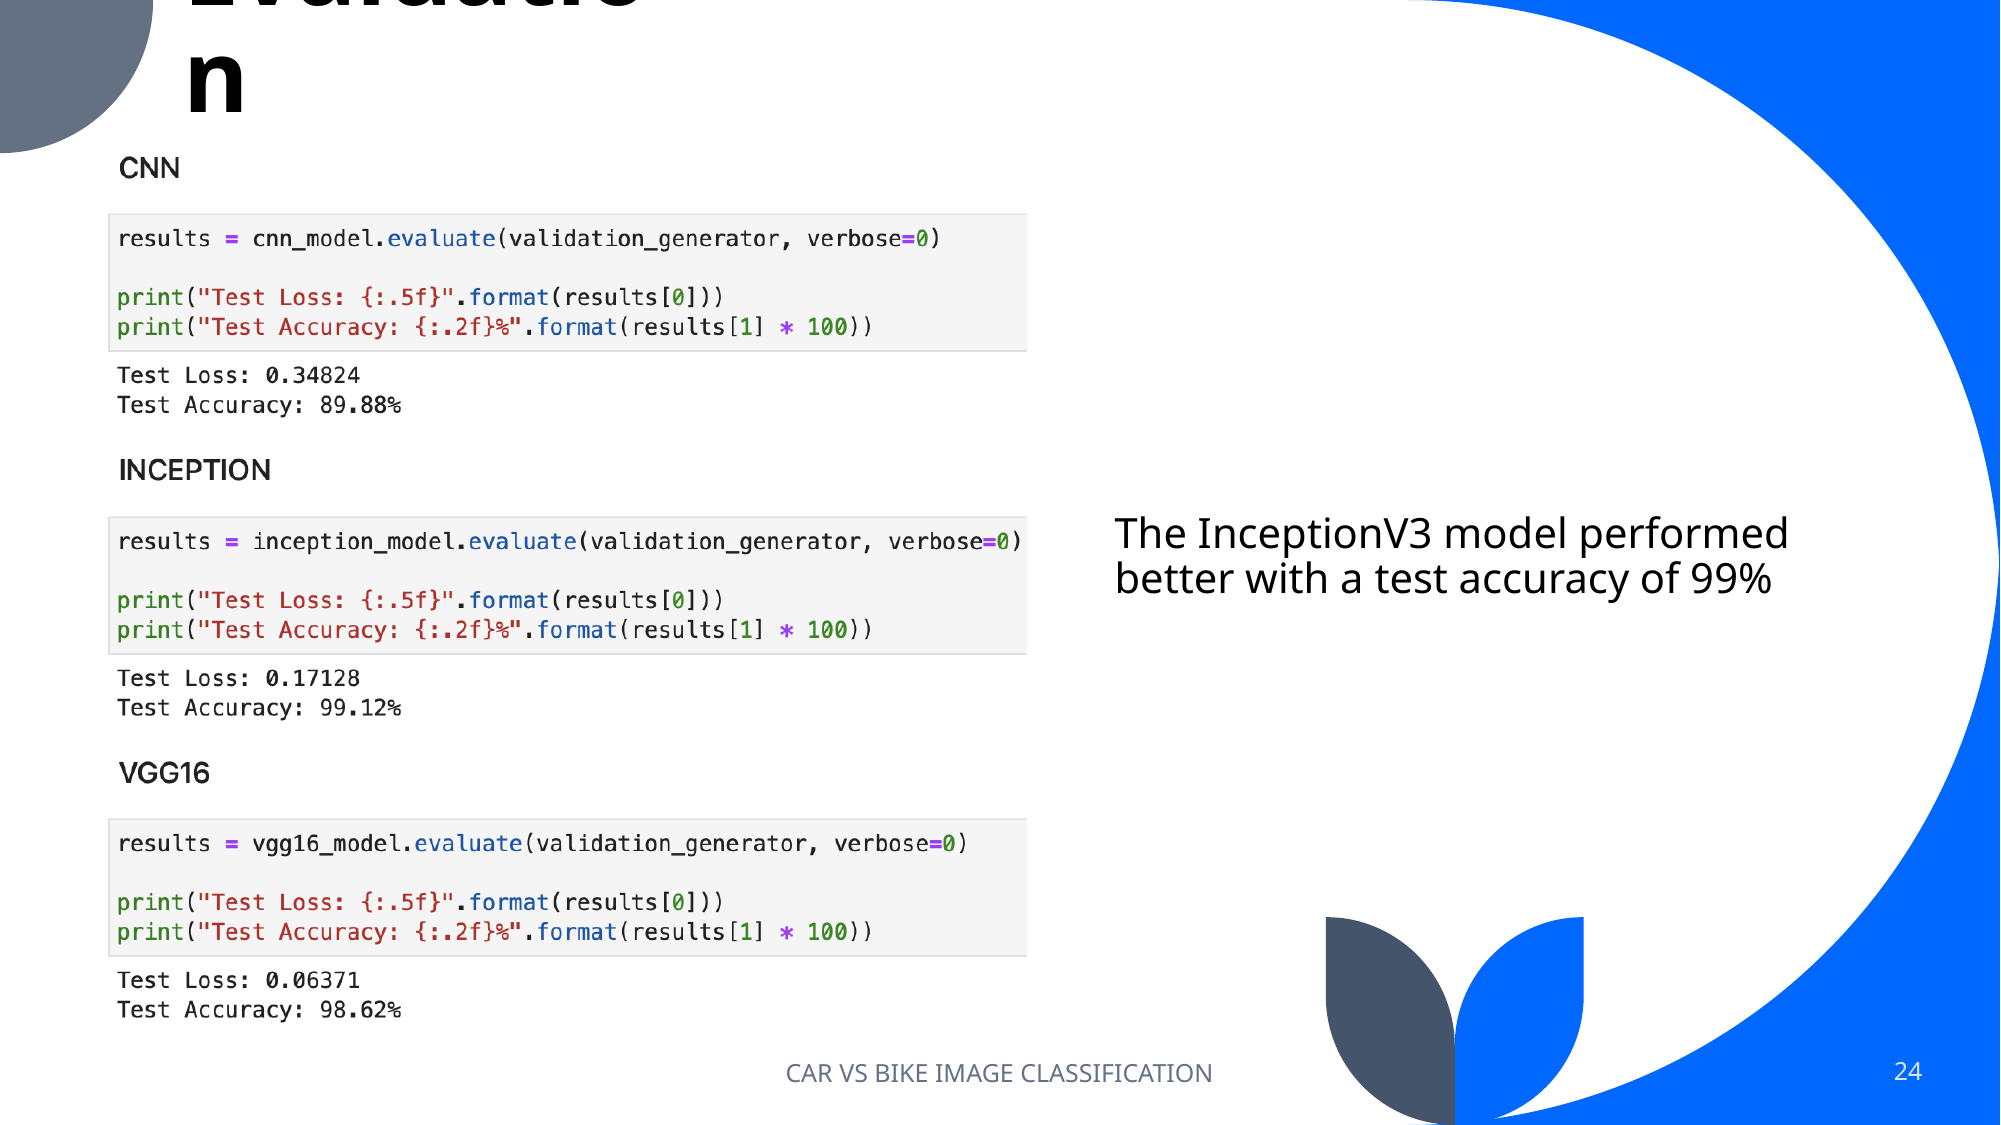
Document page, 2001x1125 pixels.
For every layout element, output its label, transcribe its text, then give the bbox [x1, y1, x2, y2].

footer CAR VS BIKE IMAGE CLASSIFICATION [662, 1042, 1338, 1103]
slide_number 24 [1665, 1042, 1938, 1103]
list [106, 143, 1027, 1037]
title Evaluation [168, 10, 696, 142]
list The InceptionV3 model performed better with a test accuracy of 99% [1099, 505, 1816, 619]
